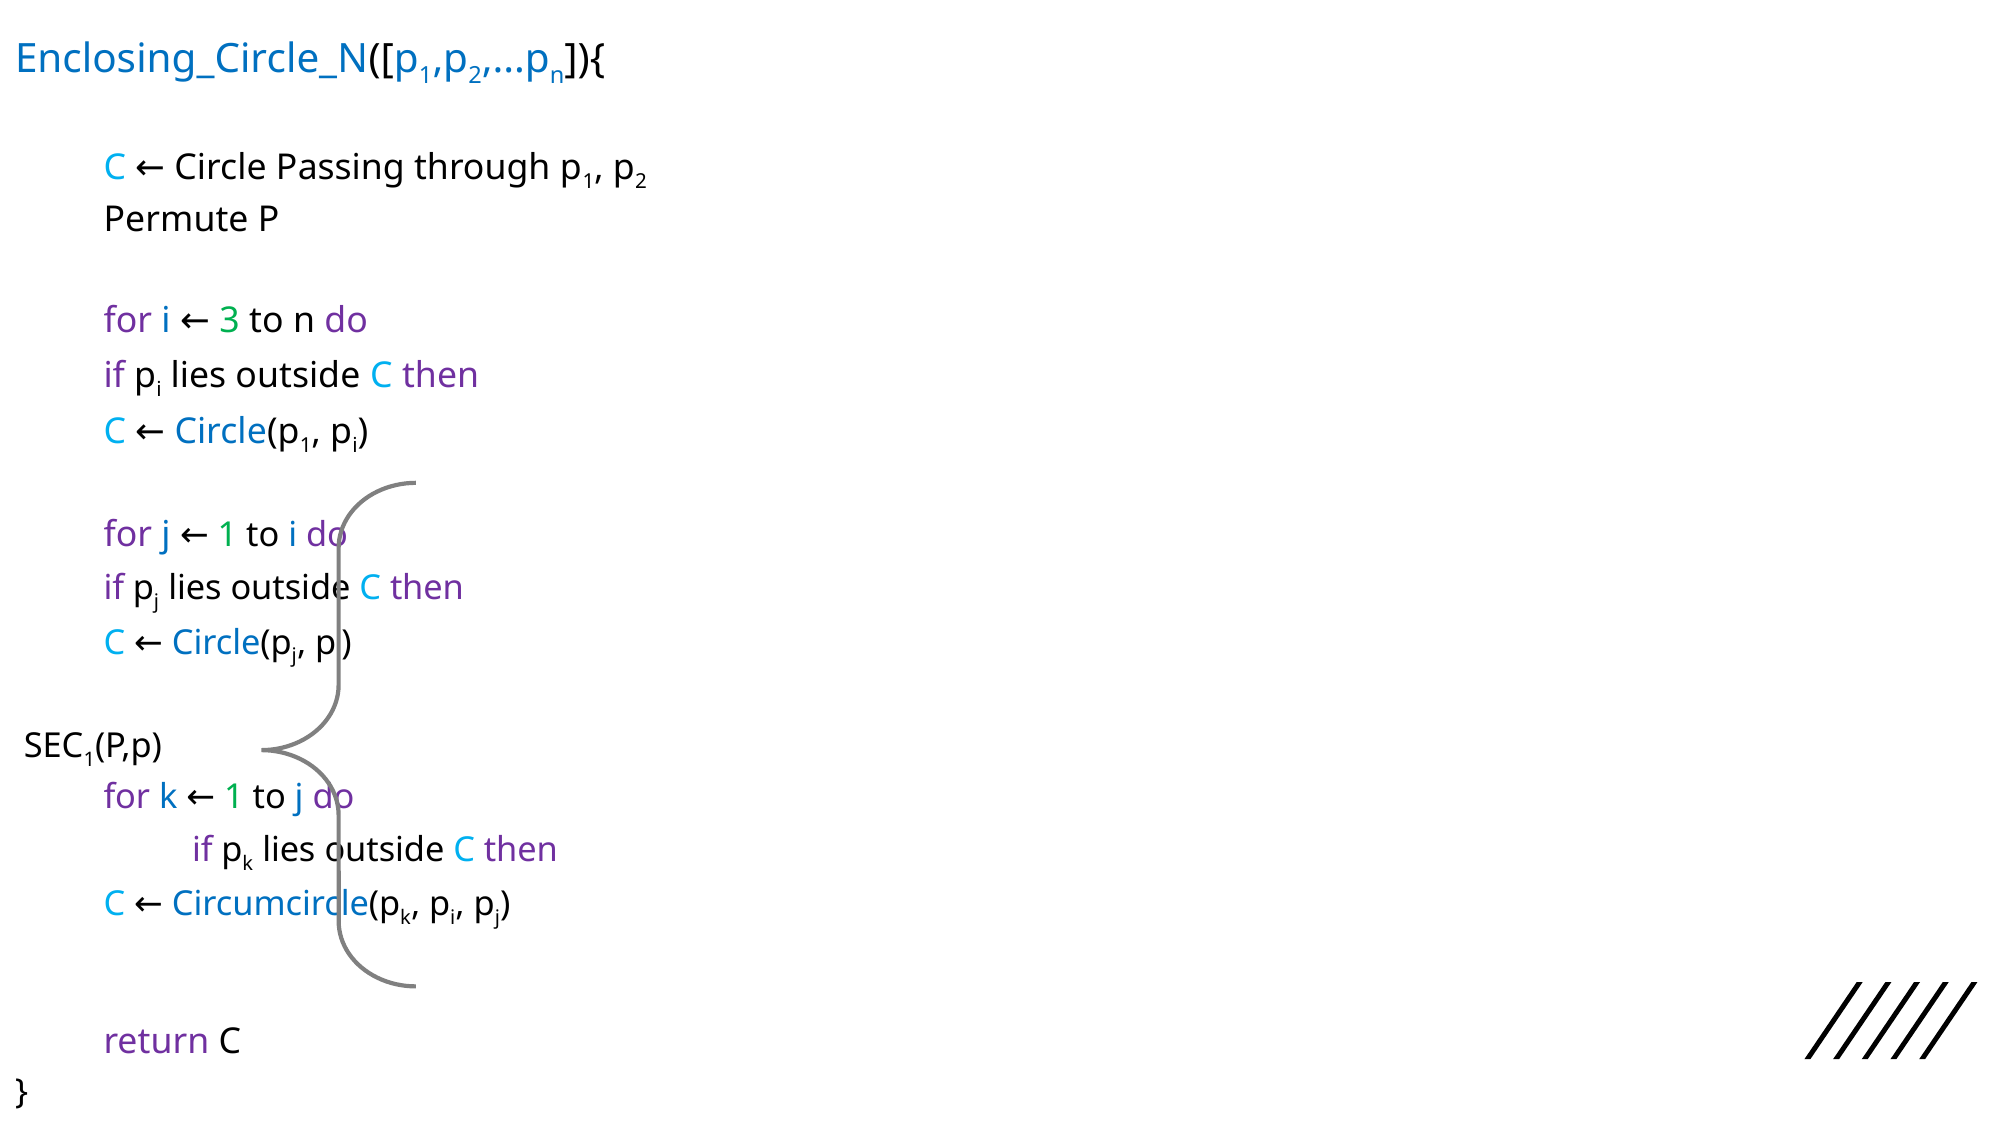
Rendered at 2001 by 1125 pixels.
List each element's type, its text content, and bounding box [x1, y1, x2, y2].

text_box [261, 482, 416, 987]
list Enclosing_Circle_N([p1,p2,...pn]){ C ← Circle Passing through p1, p2 Permute P for i ← 3 to n do if pi lies outside C then C ← Circle(p1, pi) for j ← 1 to i do if pj lies outside C then C ← Circle(pj, pi) SEC1(P,p) for k ← 1 to j do if pk lies outside C then C ← Circumcircle(pk, pi, pj) return C } [0, 25, 1797, 1125]
